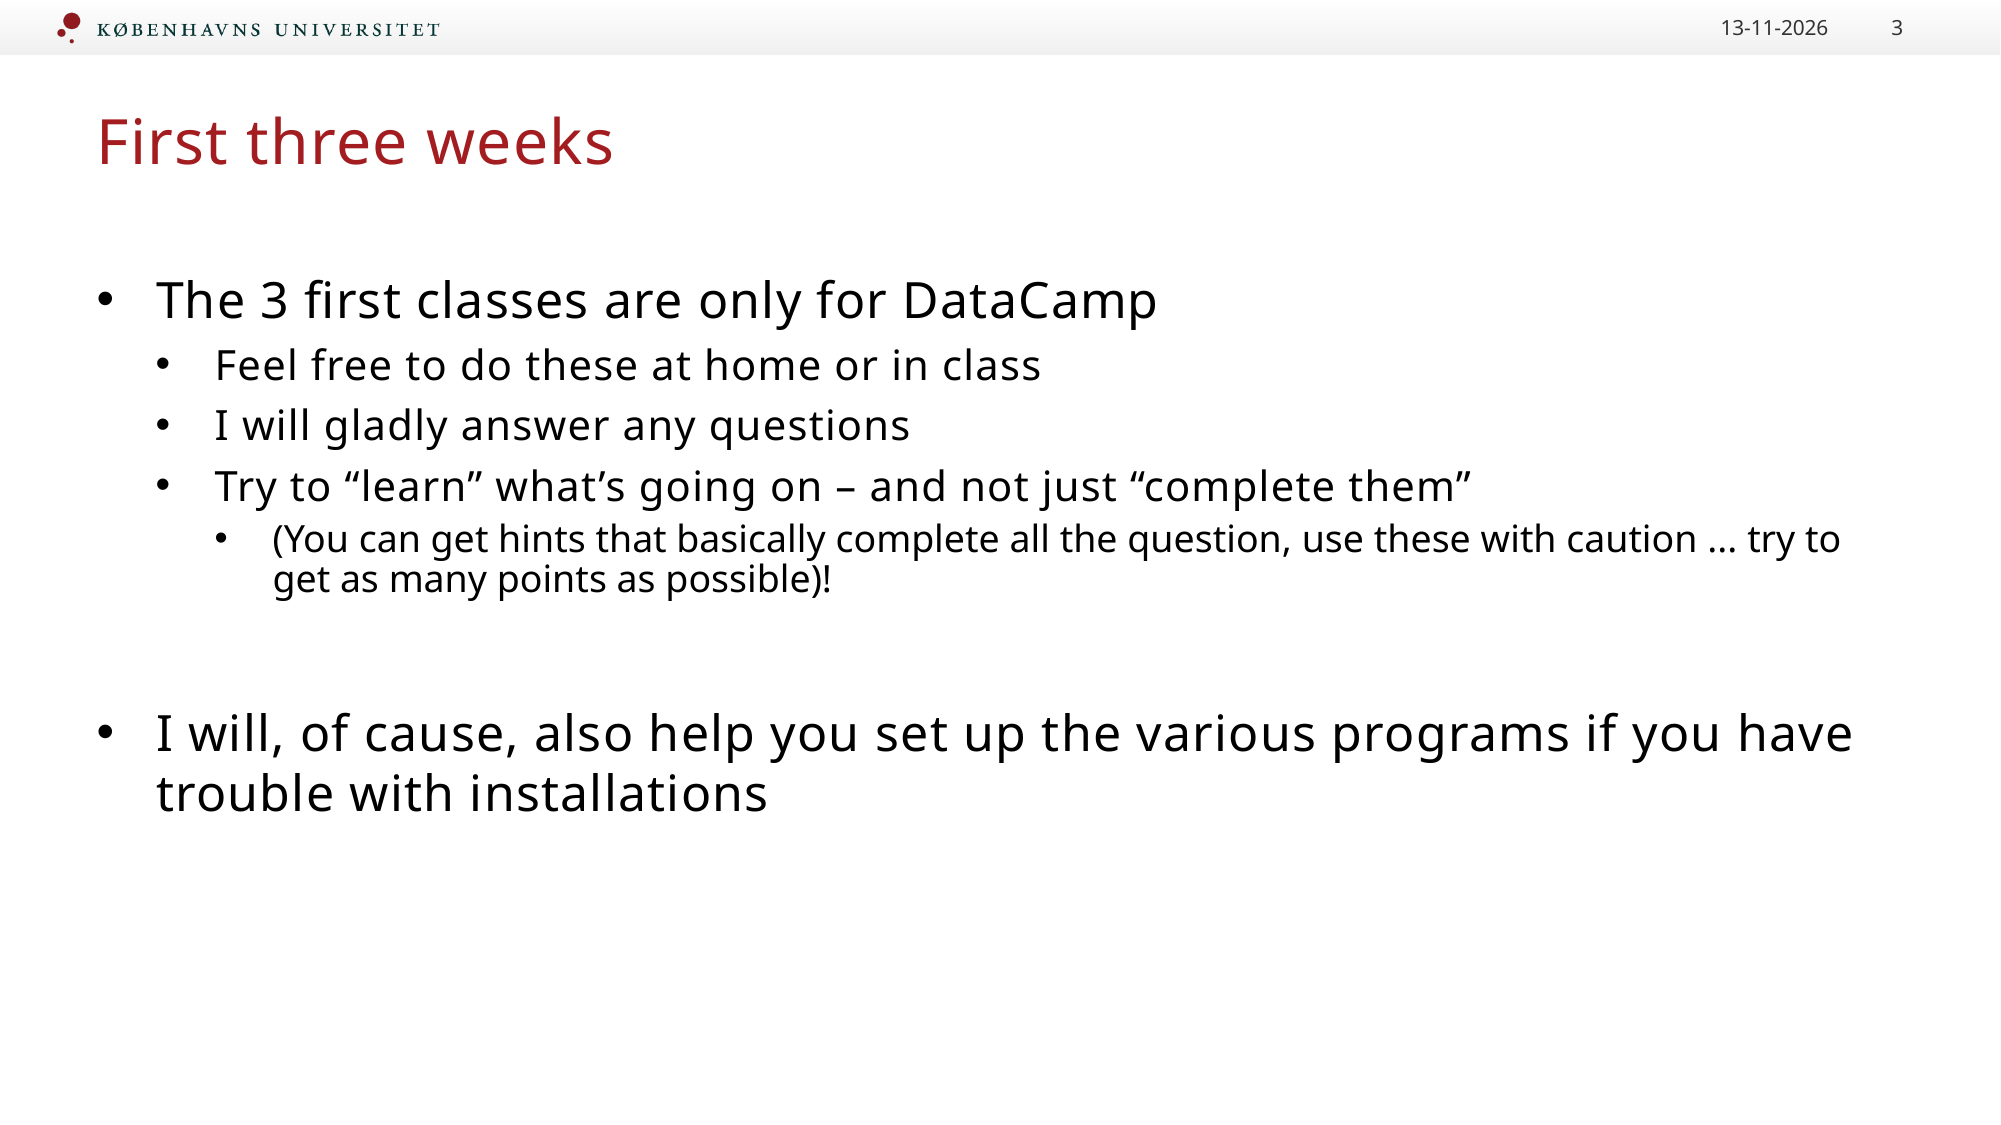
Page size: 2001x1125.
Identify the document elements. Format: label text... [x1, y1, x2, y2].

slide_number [1694, 14, 1829, 43]
picture [91, 15, 476, 42]
title First three weeks [96, 101, 1904, 244]
slide_number 3 [1840, 14, 1904, 43]
list The 3 first classes are only for DataCamp Feel free to do these at home or in class I will gladly answer any questions Try to “learn” what’s going on – and not just “complete them” (You can get hints that basically complete all the question, use these with caution ... try to get as many points as possible)! I will, of cause, also help you set up the various programs if you have trouble with installations [96, 268, 1904, 1036]
